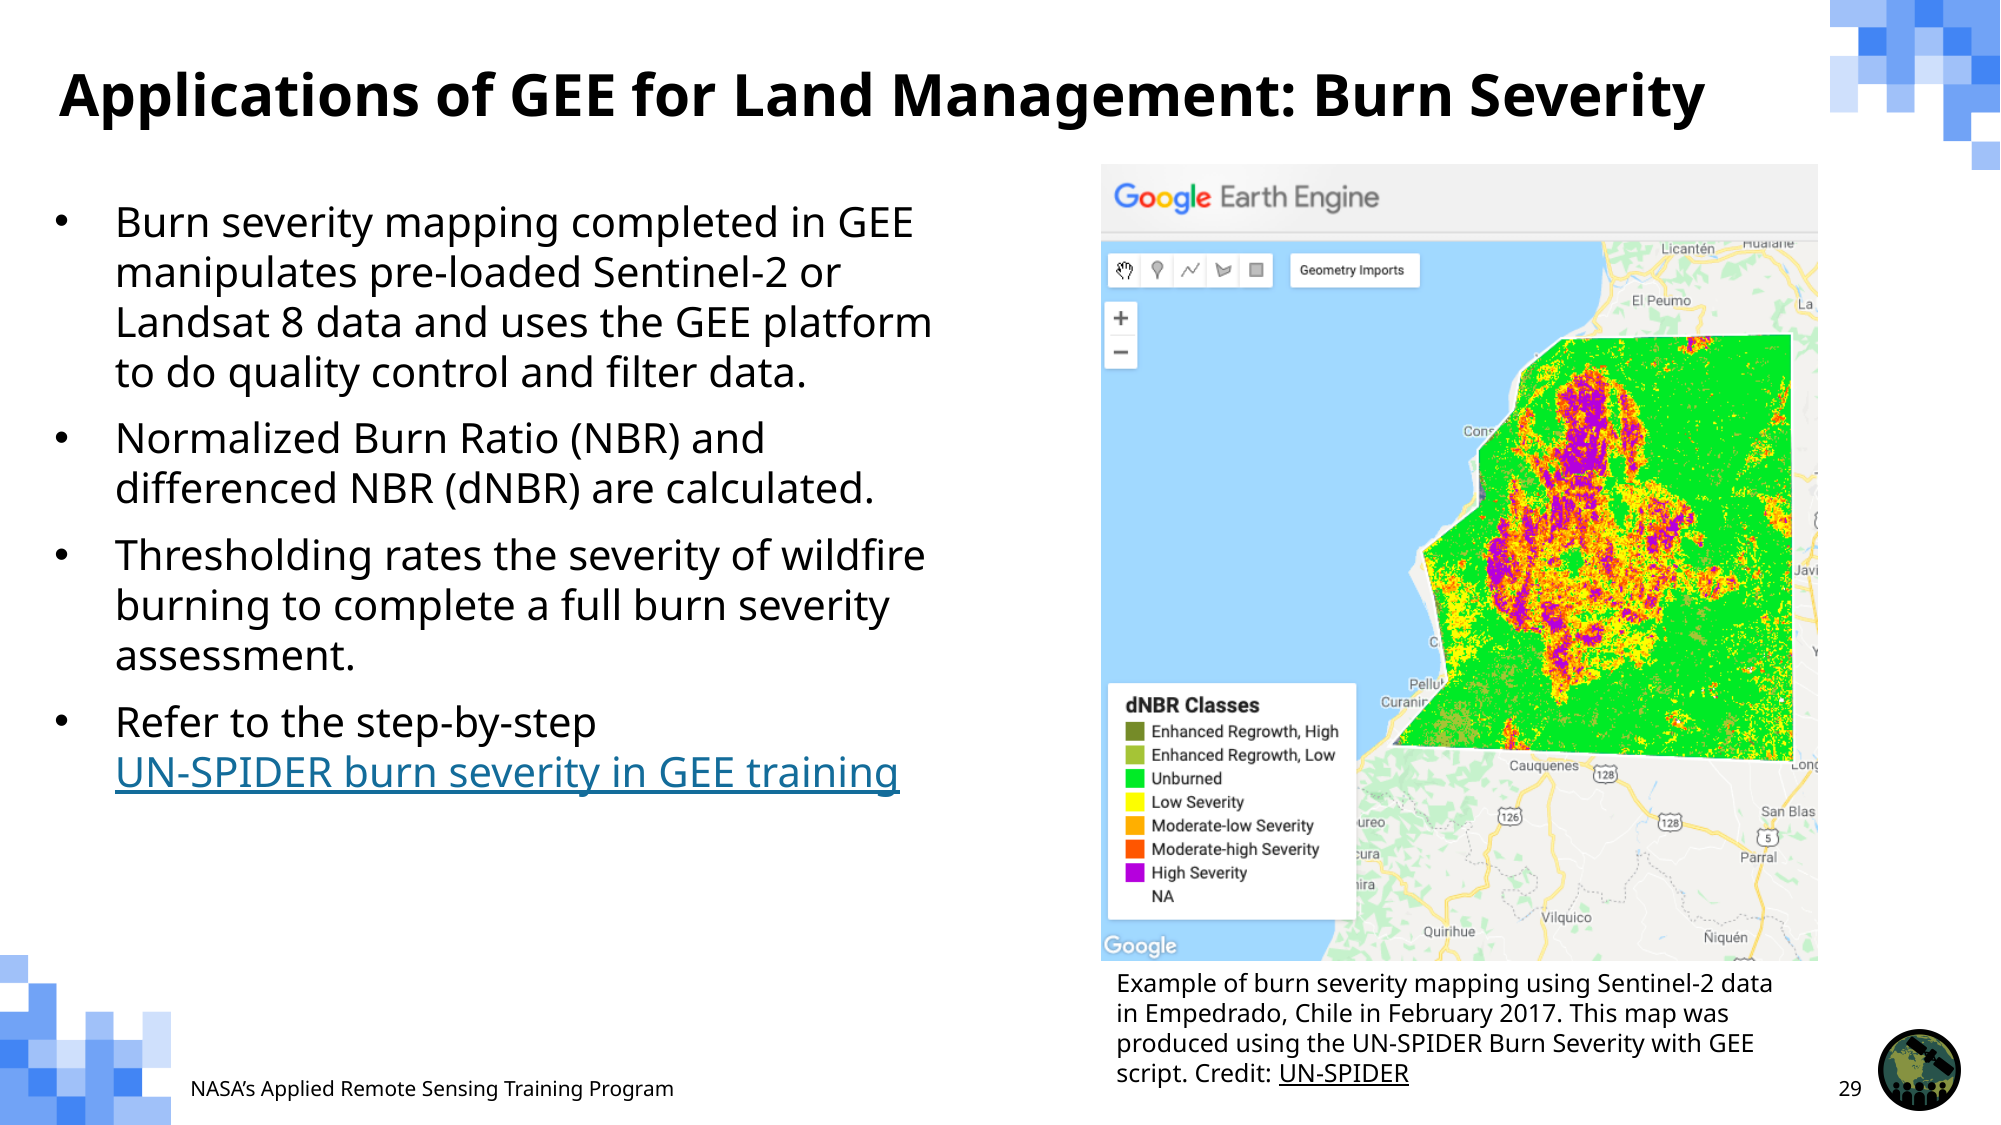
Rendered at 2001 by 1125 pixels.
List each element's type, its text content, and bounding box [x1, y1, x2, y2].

text_box Example of burn severity mapping using Sentinel-2 data in Empedrado, Chile in February 2017. This map was produced using the UN-SPIDER Burn Severity with GEE script. Credit: UN-SPIDER [1101, 966, 1818, 1099]
title Applications of GEE for Land Management: Burn Severity [39, 45, 1961, 140]
picture [1878, 1029, 1961, 1111]
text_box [1101, 164, 1818, 961]
picture [1830, 0, 2000, 170]
list Burn severity mapping completed in GEE manipulates pre-loaded Sentinel-2 or Landsat 8 data and uses the GEE platform to do quality control and filter data. Normalized Burn Ratio (NBR) and differenced NBR (dNBR) are calculated. Thresholding rates the severity of wildfire burning to complete a full burn severity assessment. Refer to the step-by-step UN-SPIDER burn severity in GEE training [39, 185, 993, 1080]
picture [0, 955, 171, 1125]
